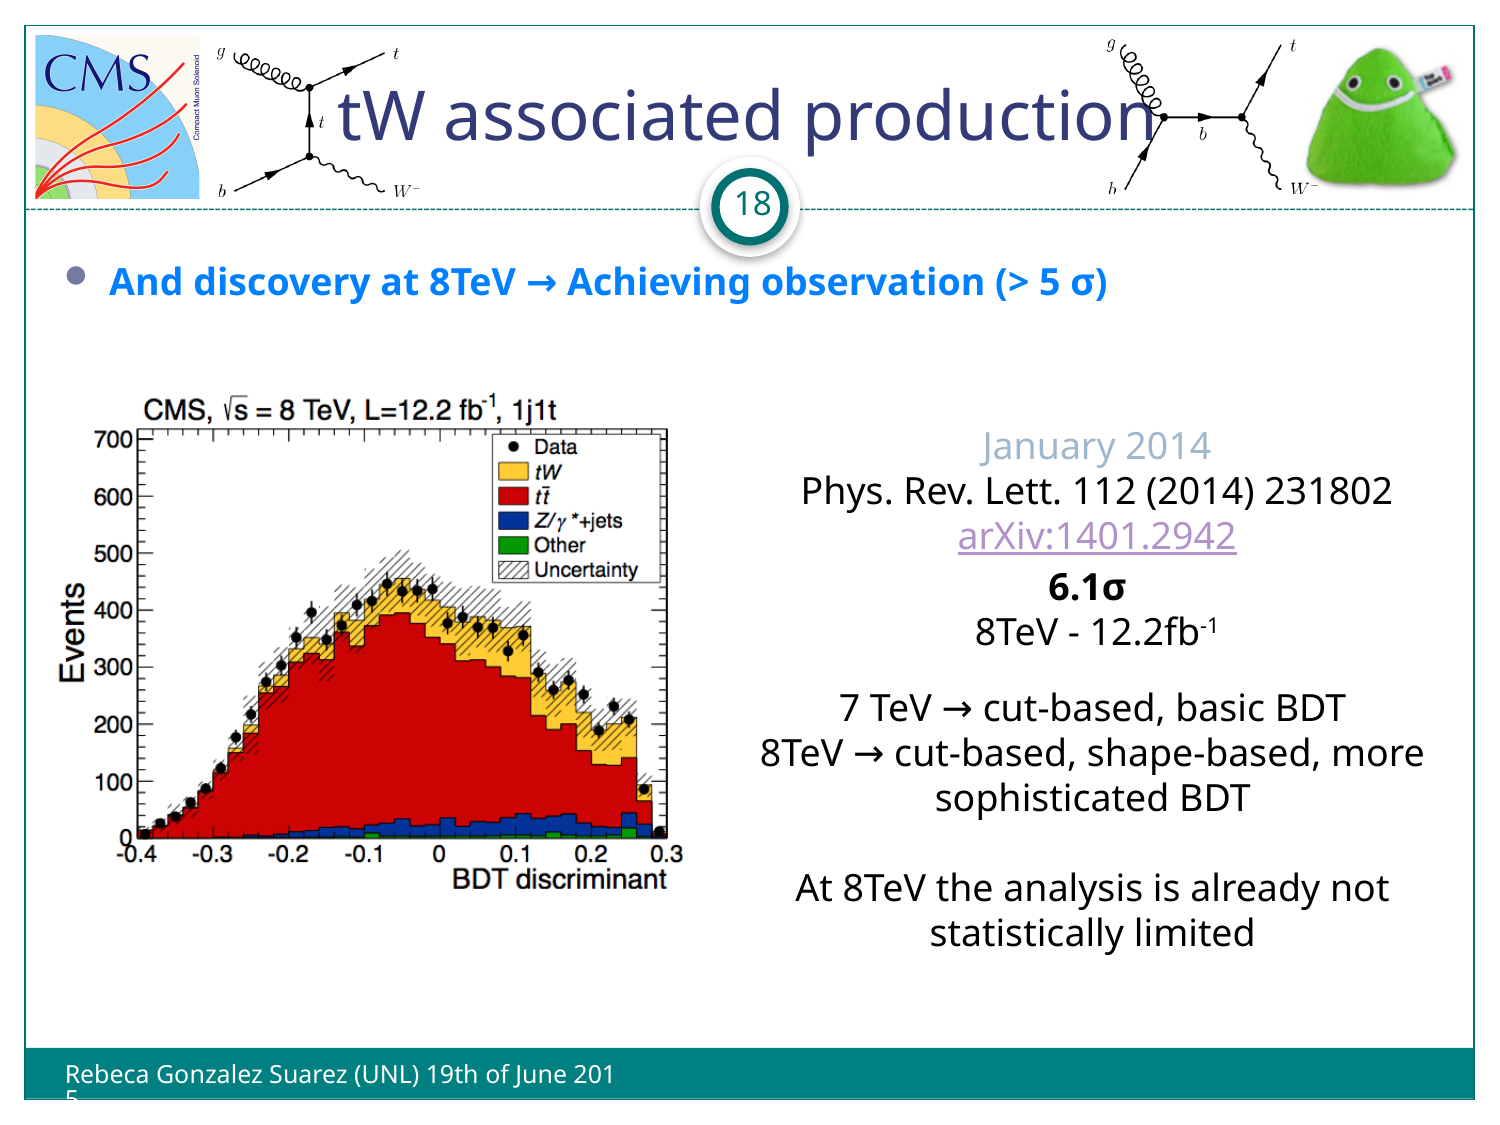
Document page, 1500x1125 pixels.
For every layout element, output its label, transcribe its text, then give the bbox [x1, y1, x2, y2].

list And discovery at 8TeV → Achieving observation (> 5 σ) [49, 250, 1445, 1001]
text_box 7 TeV → cut-based, basic BDT 8TeV → cut-based, shape-based, more sophisticated BDT At 8TeV the analysis is already not statistically limited [741, 676, 1445, 961]
footer Rebeca Gonzalez Suarez (UNL) 19th of June 2015 [50, 1051, 638, 1112]
picture [49, 359, 700, 907]
slide_number 18 [715, 168, 791, 241]
text_box January 2014 Phys. Rev. Lett. 112 (2014) 231802 arXiv:1401.2942 6.1σ 8TeV - 12.2fb-1 [749, 414, 1445, 661]
title tW associated production [199, 37, 1106, 162]
picture [35, 35, 200, 199]
picture [216, 47, 420, 197]
picture [1106, 39, 1467, 196]
